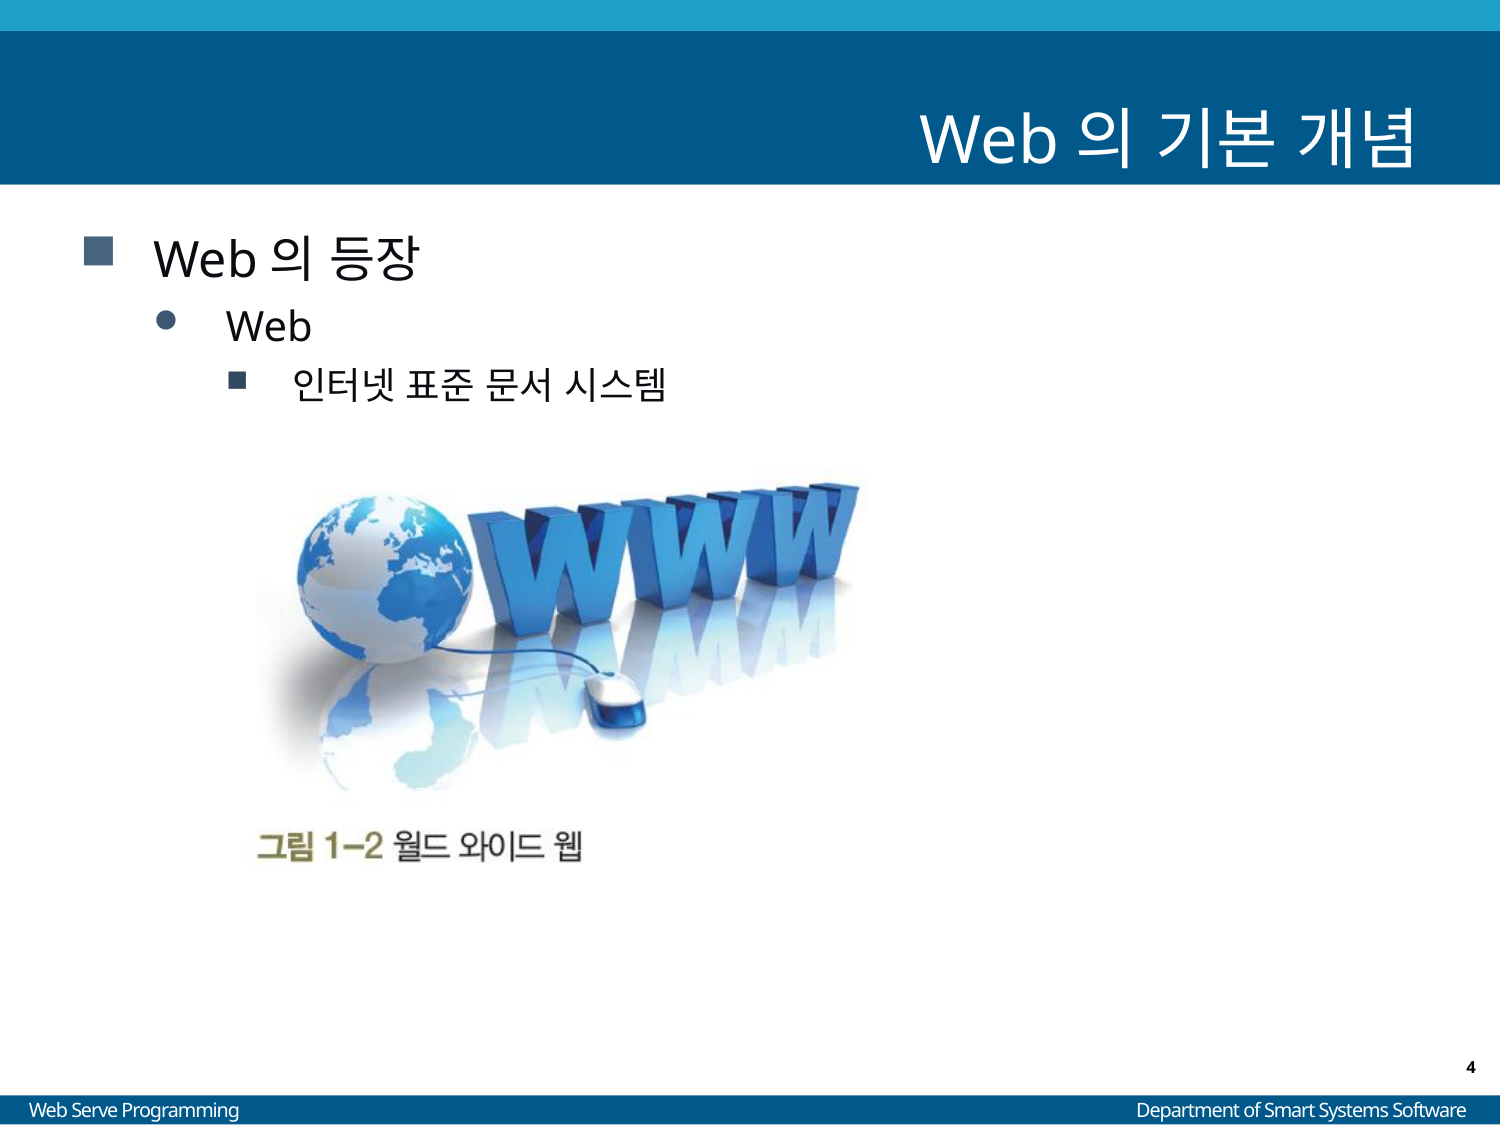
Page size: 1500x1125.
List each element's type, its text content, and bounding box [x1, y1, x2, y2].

list Web의 등장 Web 인터넷 표준 문서 시스템 [64, 220, 1436, 1047]
slide_number 4 [1140, 1054, 1491, 1083]
title Web의 기본 개념 [64, 31, 1436, 185]
picture [246, 468, 867, 867]
